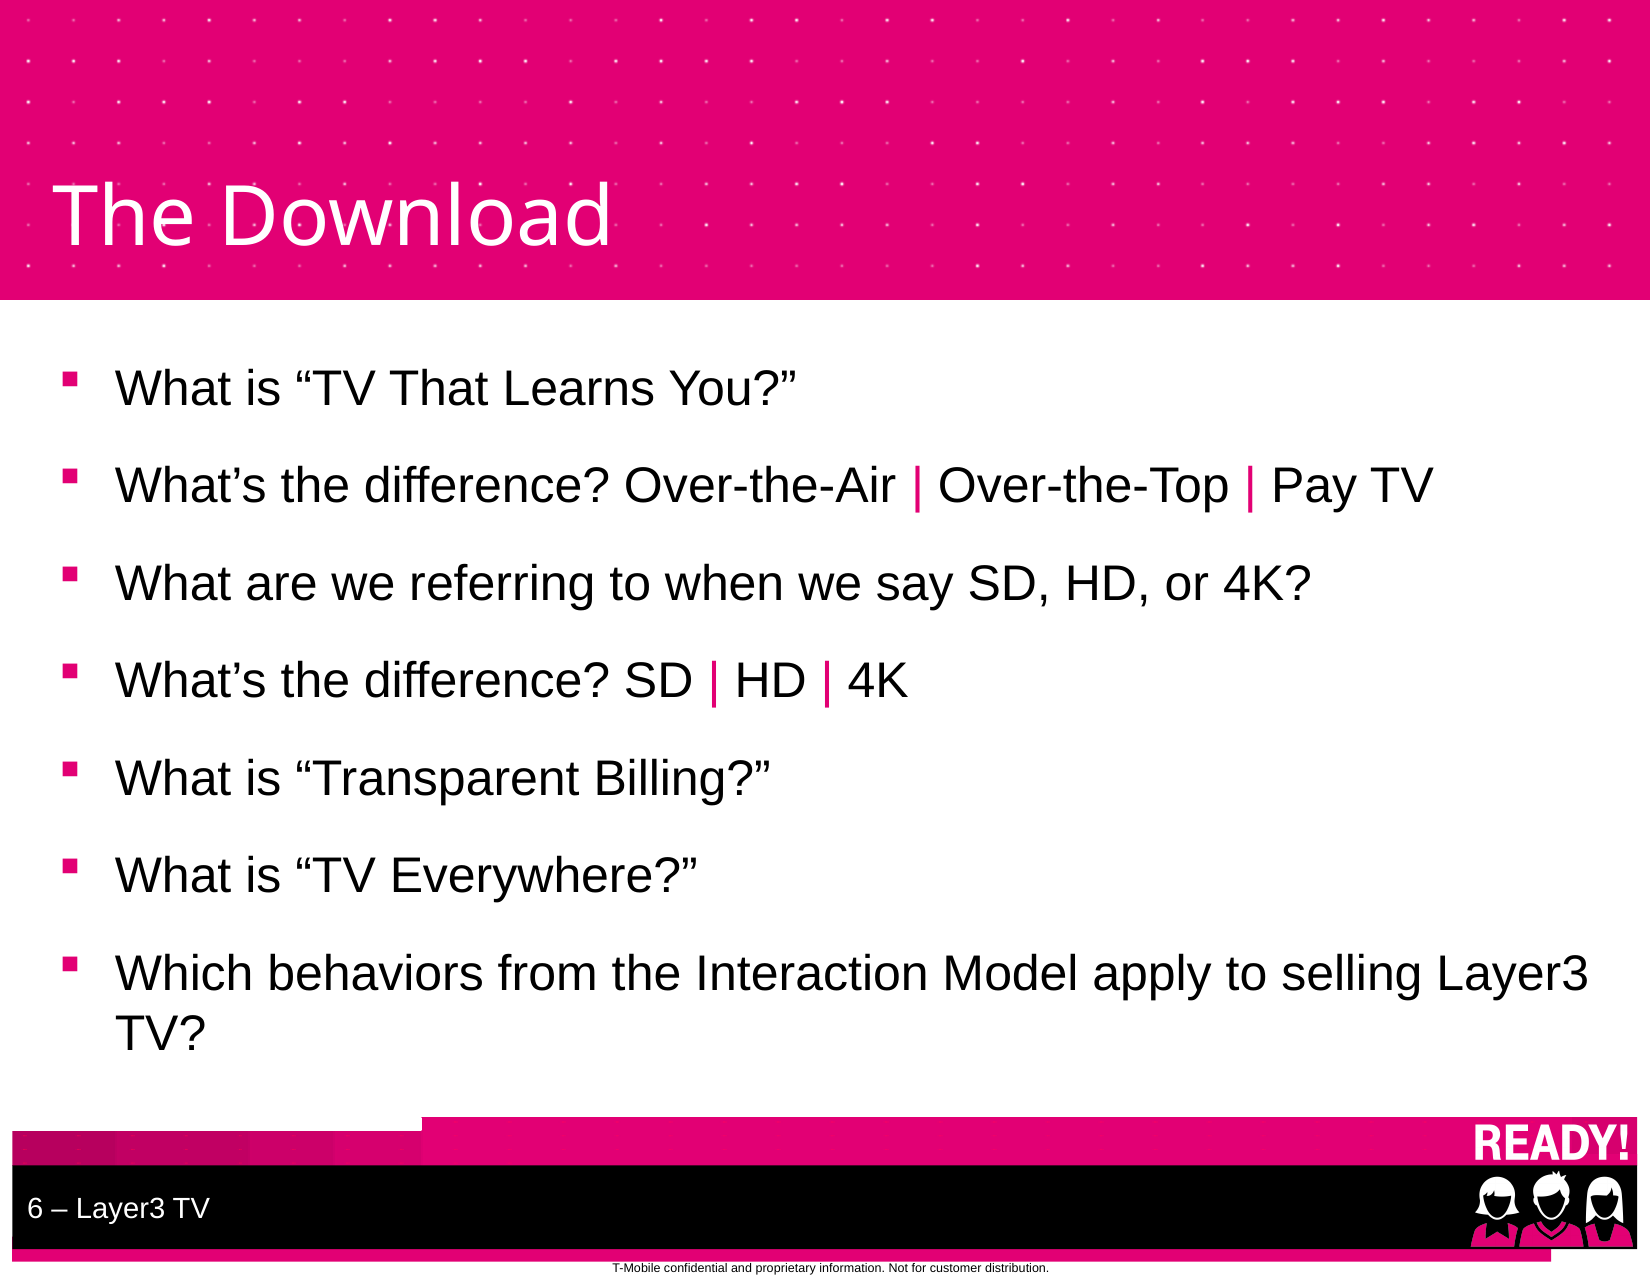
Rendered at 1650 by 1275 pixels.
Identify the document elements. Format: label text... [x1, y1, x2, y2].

text_box What is “TV That Learns You?” What’s the difference? Over-the-Air | Over-the-Top | Pay TV What are we referring to when we say SD, HD, or 4K? What’s the difference? SD | HD | 4K What is “Transparent Billing?” What is “TV Everywhere?” Which behaviors from the Interaction Model apply to selling Layer3 TV? [43, 347, 1638, 1068]
picture [0, 0, 1650, 301]
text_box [12, 1104, 1646, 1275]
